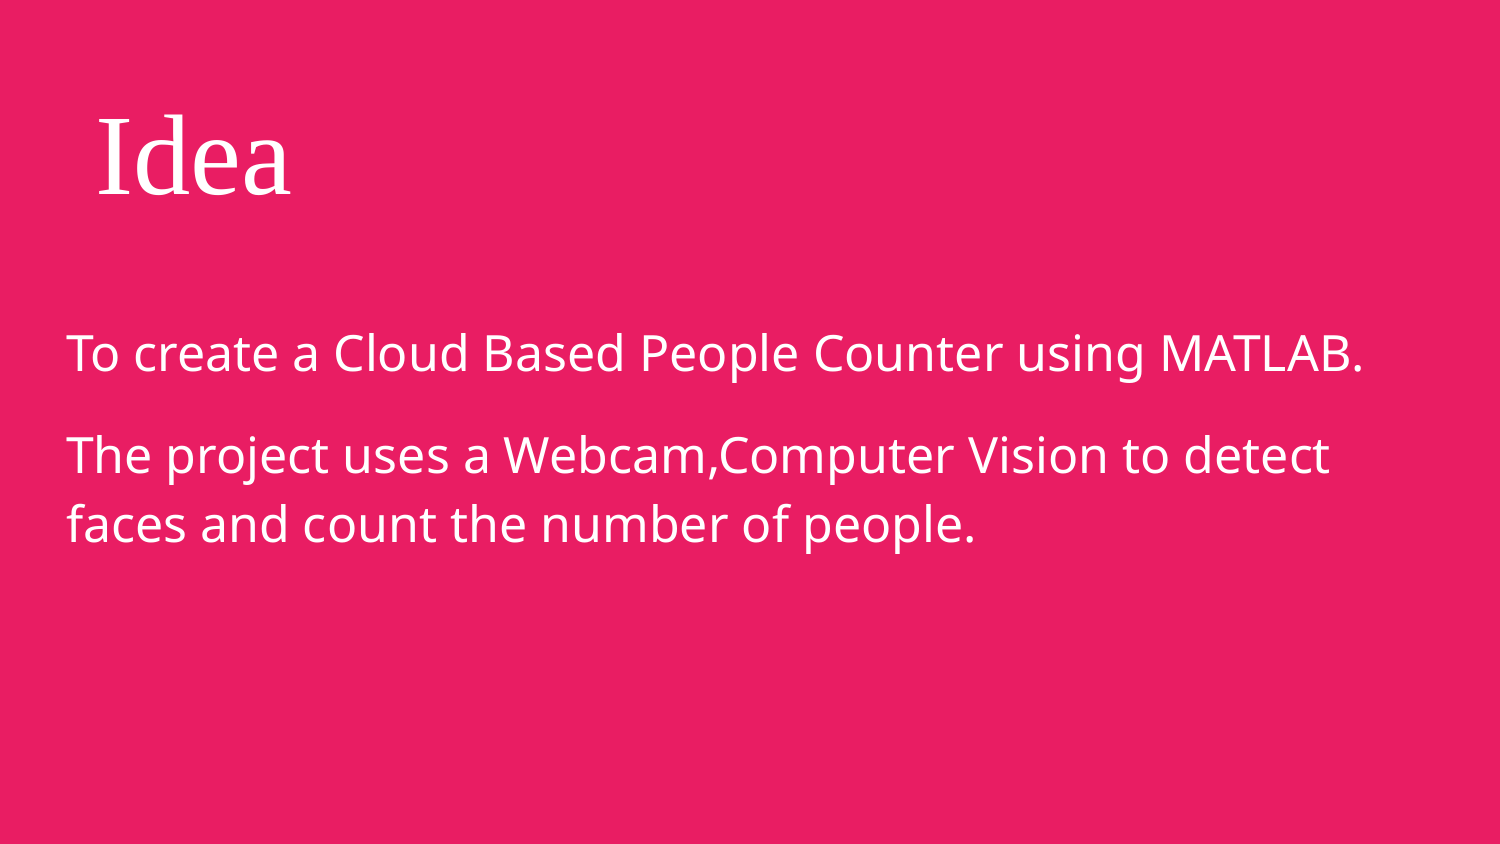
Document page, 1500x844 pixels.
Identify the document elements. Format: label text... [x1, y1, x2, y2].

title Idea [80, 86, 1012, 211]
list To create a Cloud Based People Counter using MATLAB. The project uses a Webcam,Computer Vision to detect faces and count the number of people. [51, 297, 1449, 750]
